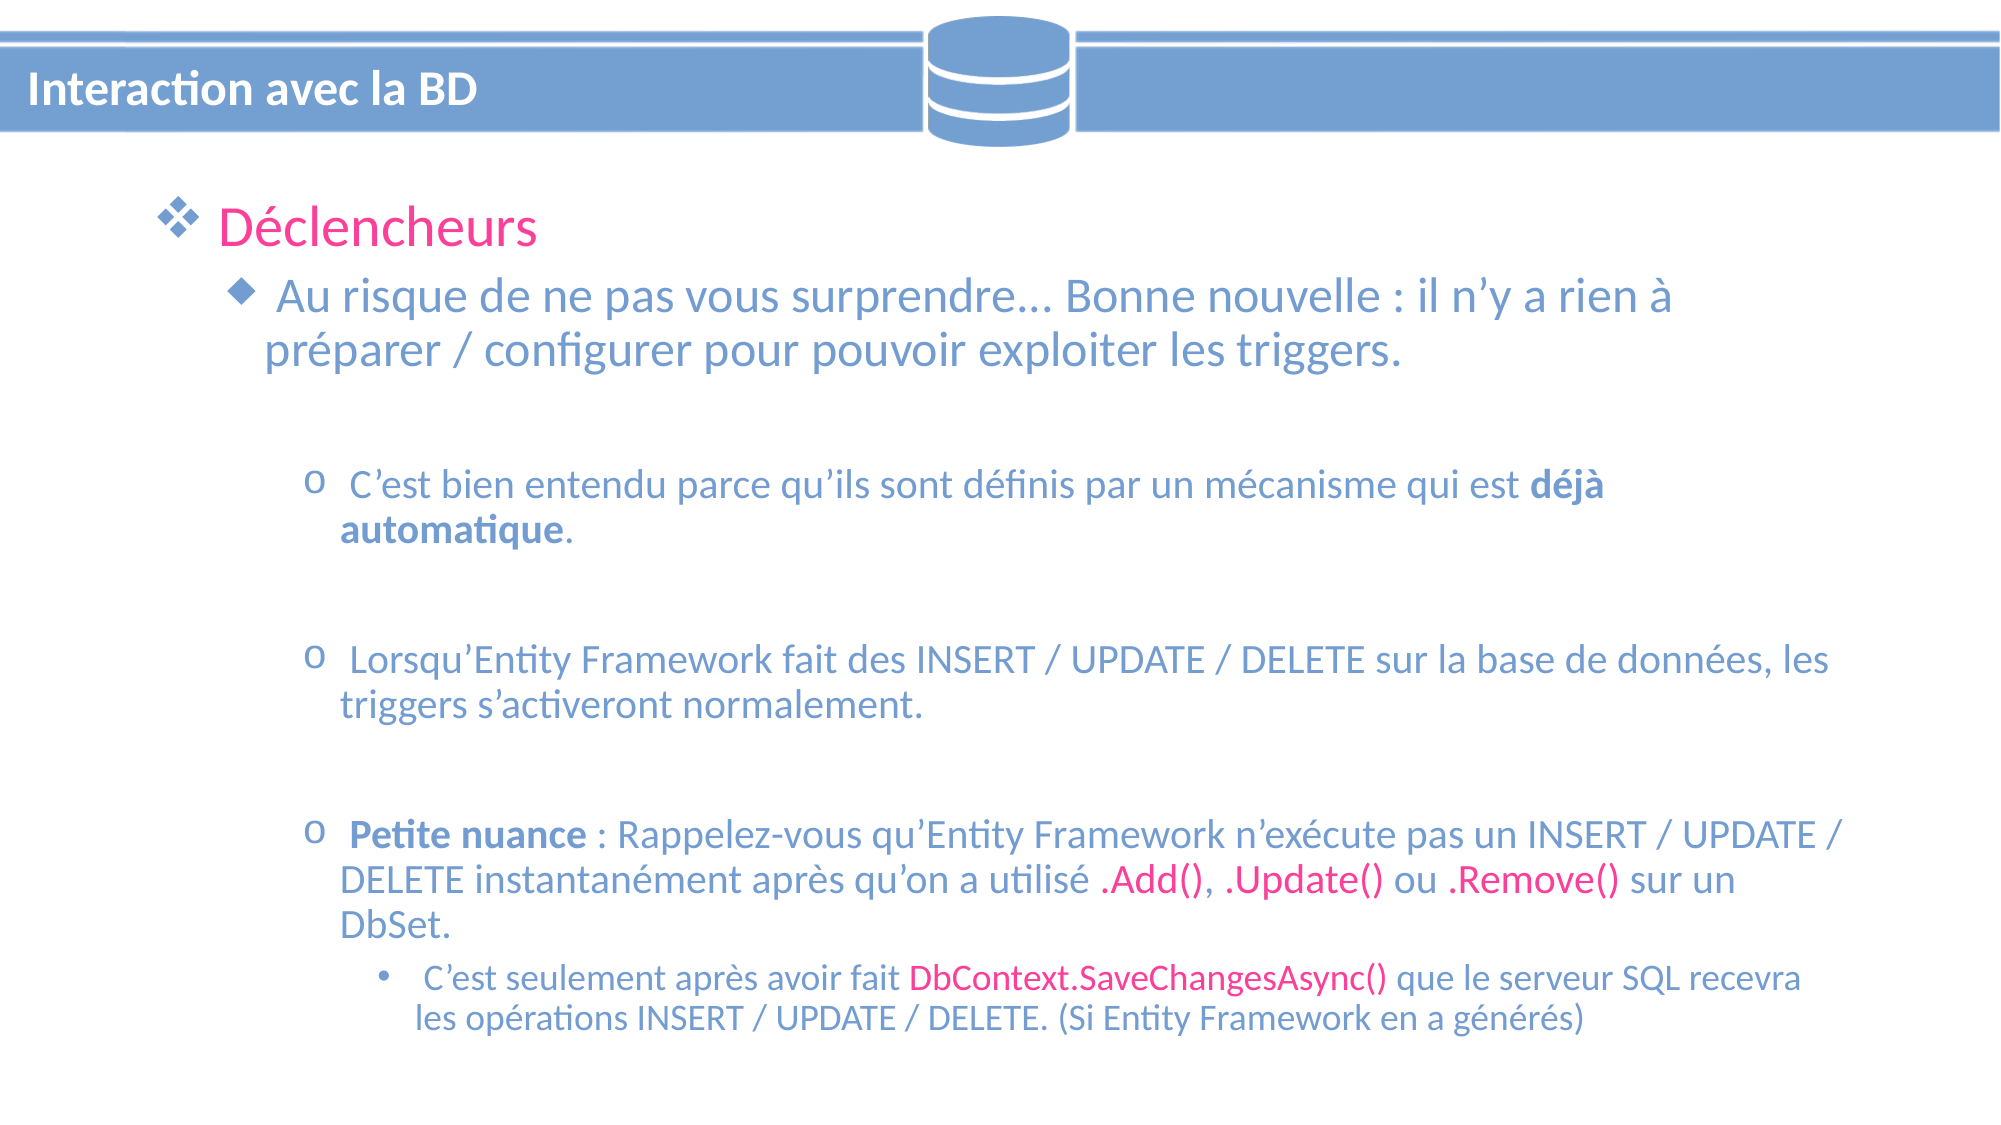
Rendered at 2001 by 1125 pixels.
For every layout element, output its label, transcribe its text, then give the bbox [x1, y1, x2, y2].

list Déclencheurs Au risque de ne pas vous surprendre... Bonne nouvelle : il n’y a rien à préparer / configurer pour pouvoir exploiter les triggers. C’est bien entendu parce qu’ils sont définis par un mécanisme qui est déjà automatique. Lorsqu’Entity Framework fait des INSERT / UPDATE / DELETE sur la base de données, les triggers s’activeront normalement. Petite nuance : Rappelez-vous qu’Entity Framework n’exécute pas un INSERT / UPDATE / DELETE instantanément après qu’on a utilisé .Add(), .Update() ou .Remove() sur un DbSet. C’est seulement après avoir fait DbContext.SaveChangesAsync() que le serveur SQL recevra les opérations INSERT / UPDATE / DELETE. (Si Entity Framework en a générés) [137, 188, 1862, 1014]
title Interaction avec la BD [12, 58, 913, 120]
picture [0, 3, 2000, 160]
